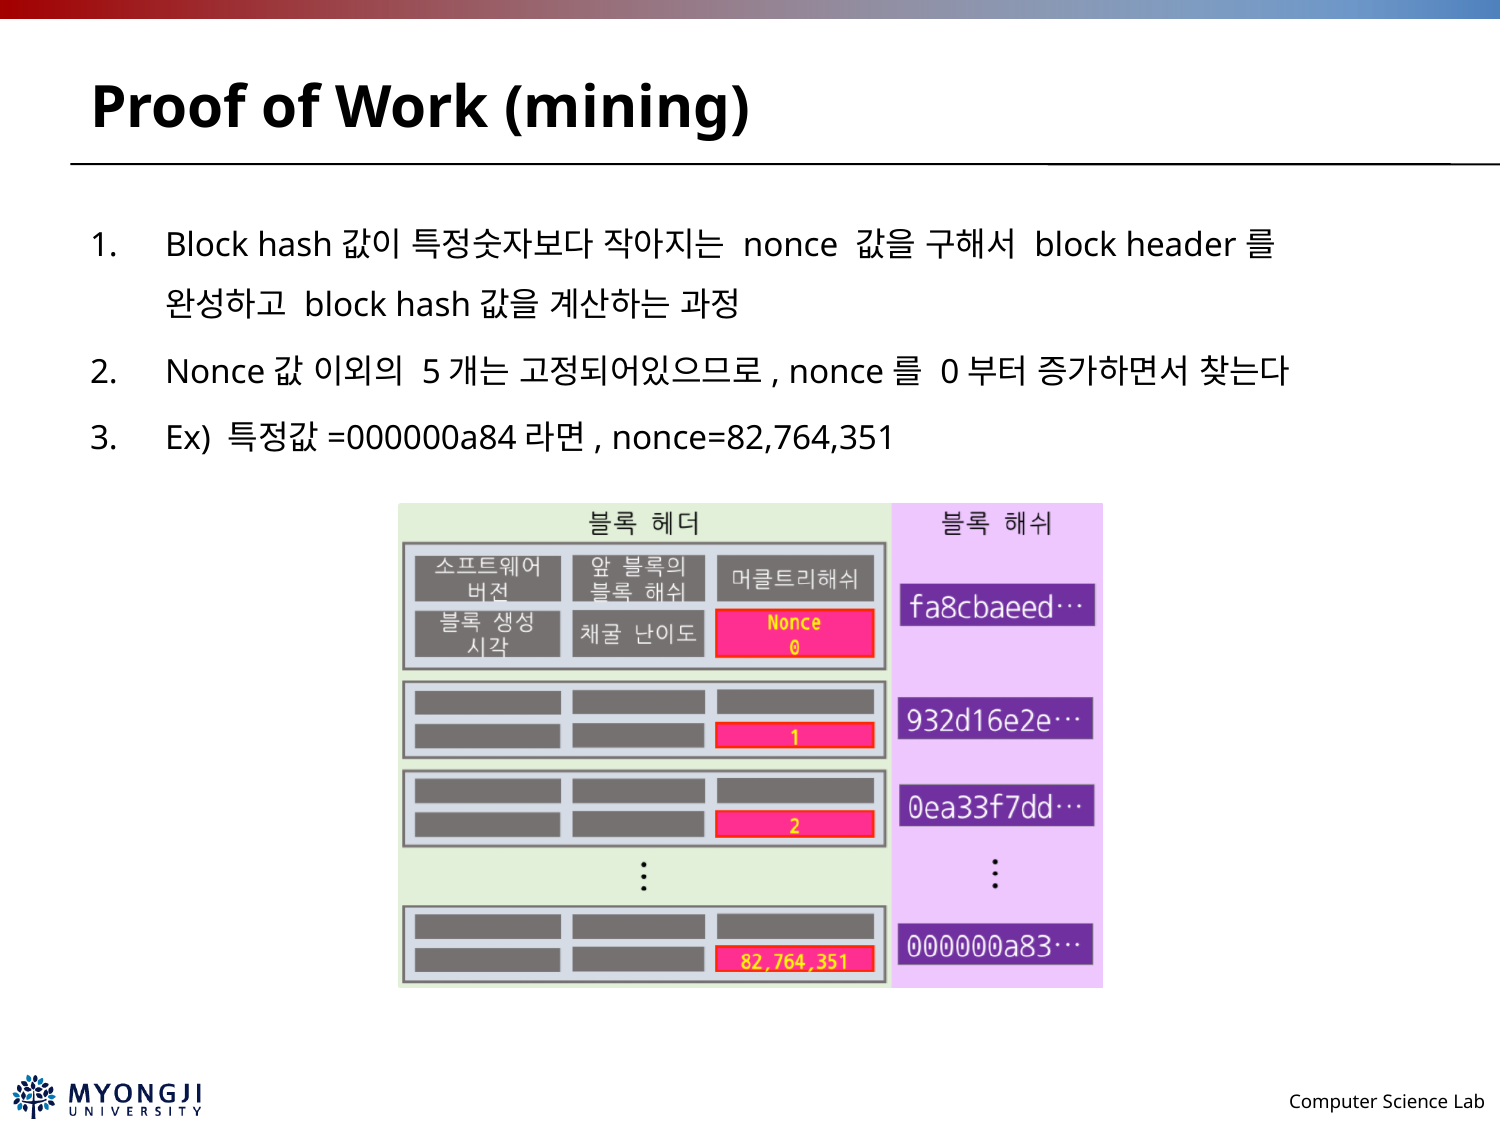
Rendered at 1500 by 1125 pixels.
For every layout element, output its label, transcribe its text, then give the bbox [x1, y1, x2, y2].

list Block hash값이 특정숫자보다 작아지는 nonce 값을 구해서 block header를 완성하고 block hash값을 계산하는 과정 Nonce값 이외의 5개는 고정되어있으므로, nonce를 0부터 증가하면서 찾는다 Ex) 특정값=000000a84라면, nonce=82,764,351 [75, 196, 1369, 732]
title Proof of Work (mining) [75, 45, 1477, 164]
picture [397, 503, 1103, 988]
picture [0, 1066, 256, 1125]
